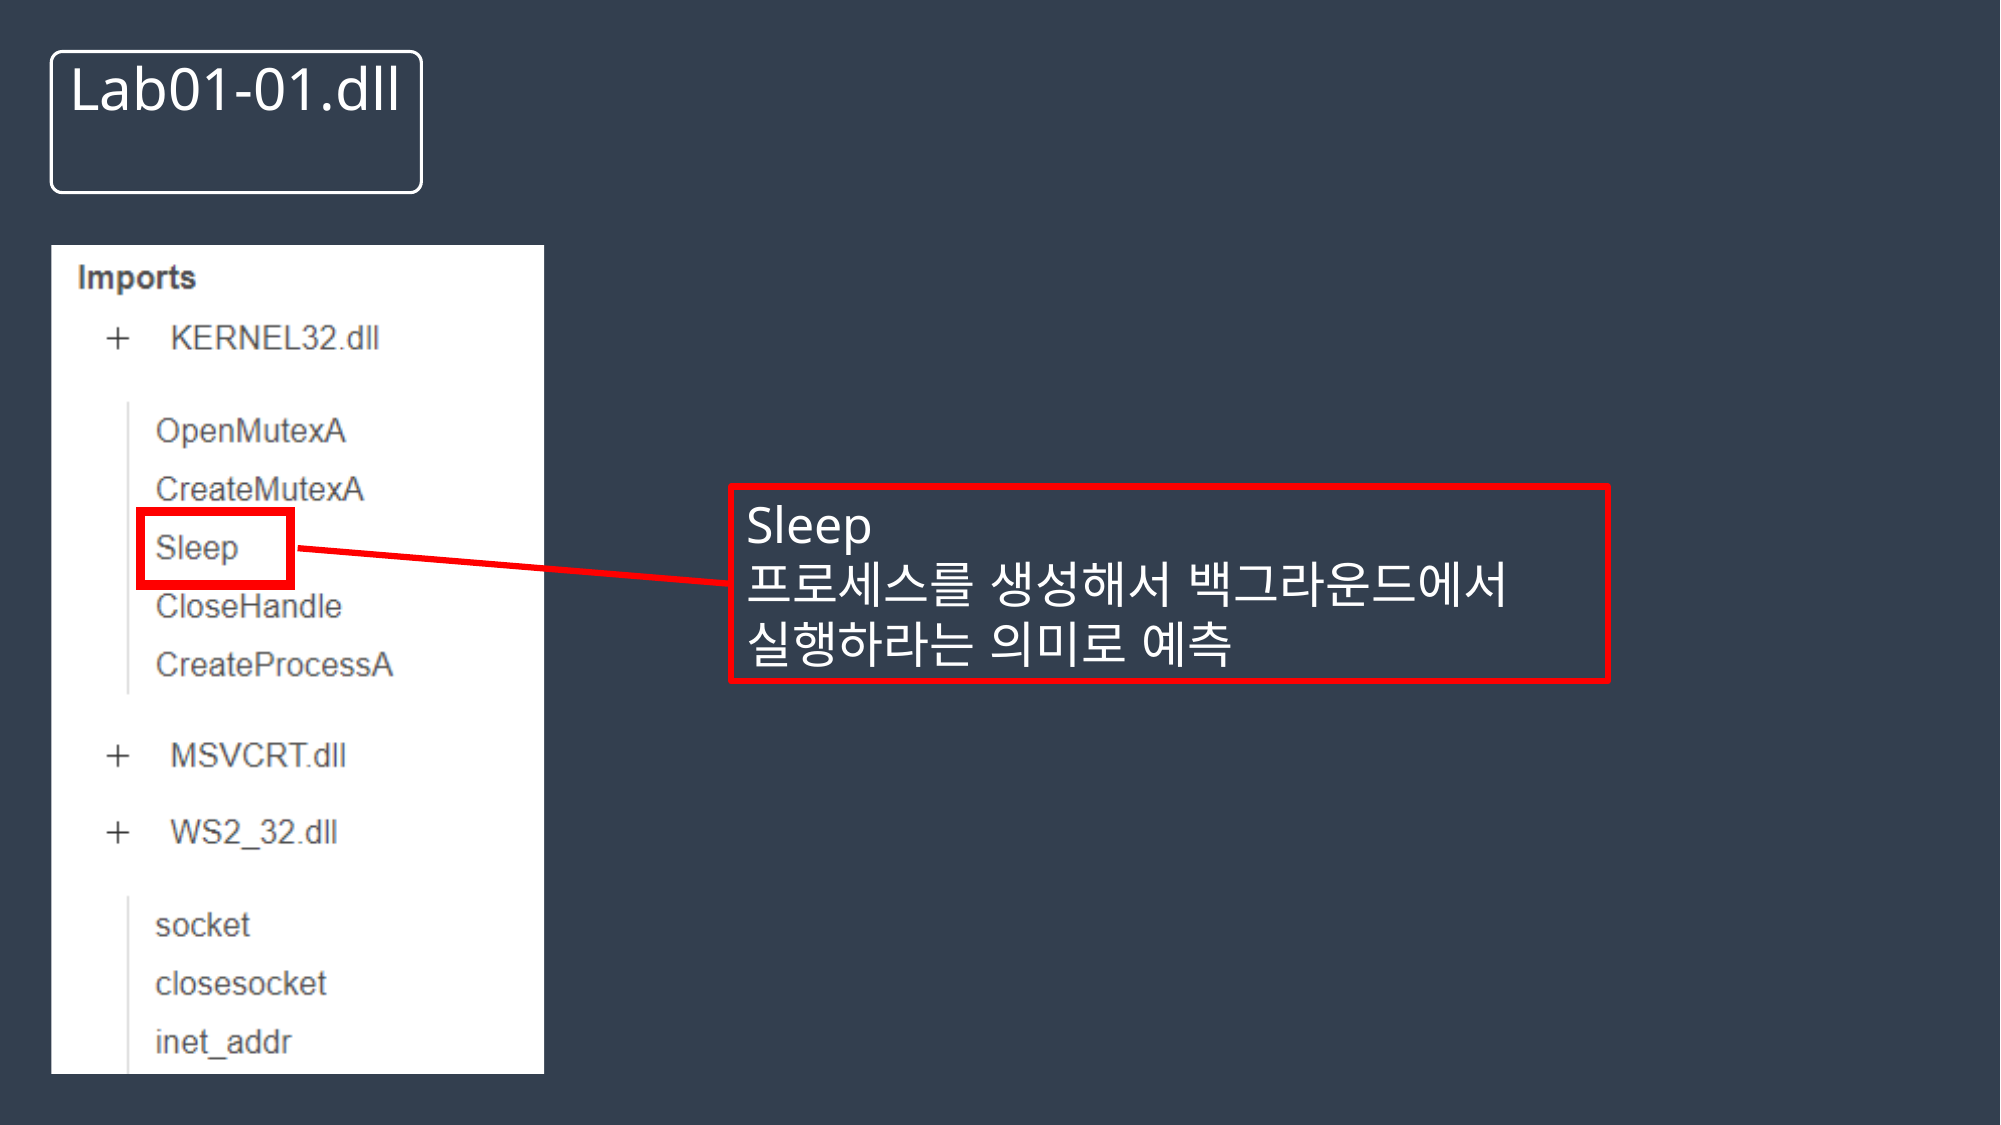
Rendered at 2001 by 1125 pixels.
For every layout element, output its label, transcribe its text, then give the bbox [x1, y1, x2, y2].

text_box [297, 548, 732, 585]
text_box Sleep 프로세스를 생성해서 백그라운드에서 실행하라는 의미로 예측 [731, 486, 1608, 682]
text_box Lab01-01.dll [50, 50, 423, 194]
picture [51, 245, 545, 1074]
